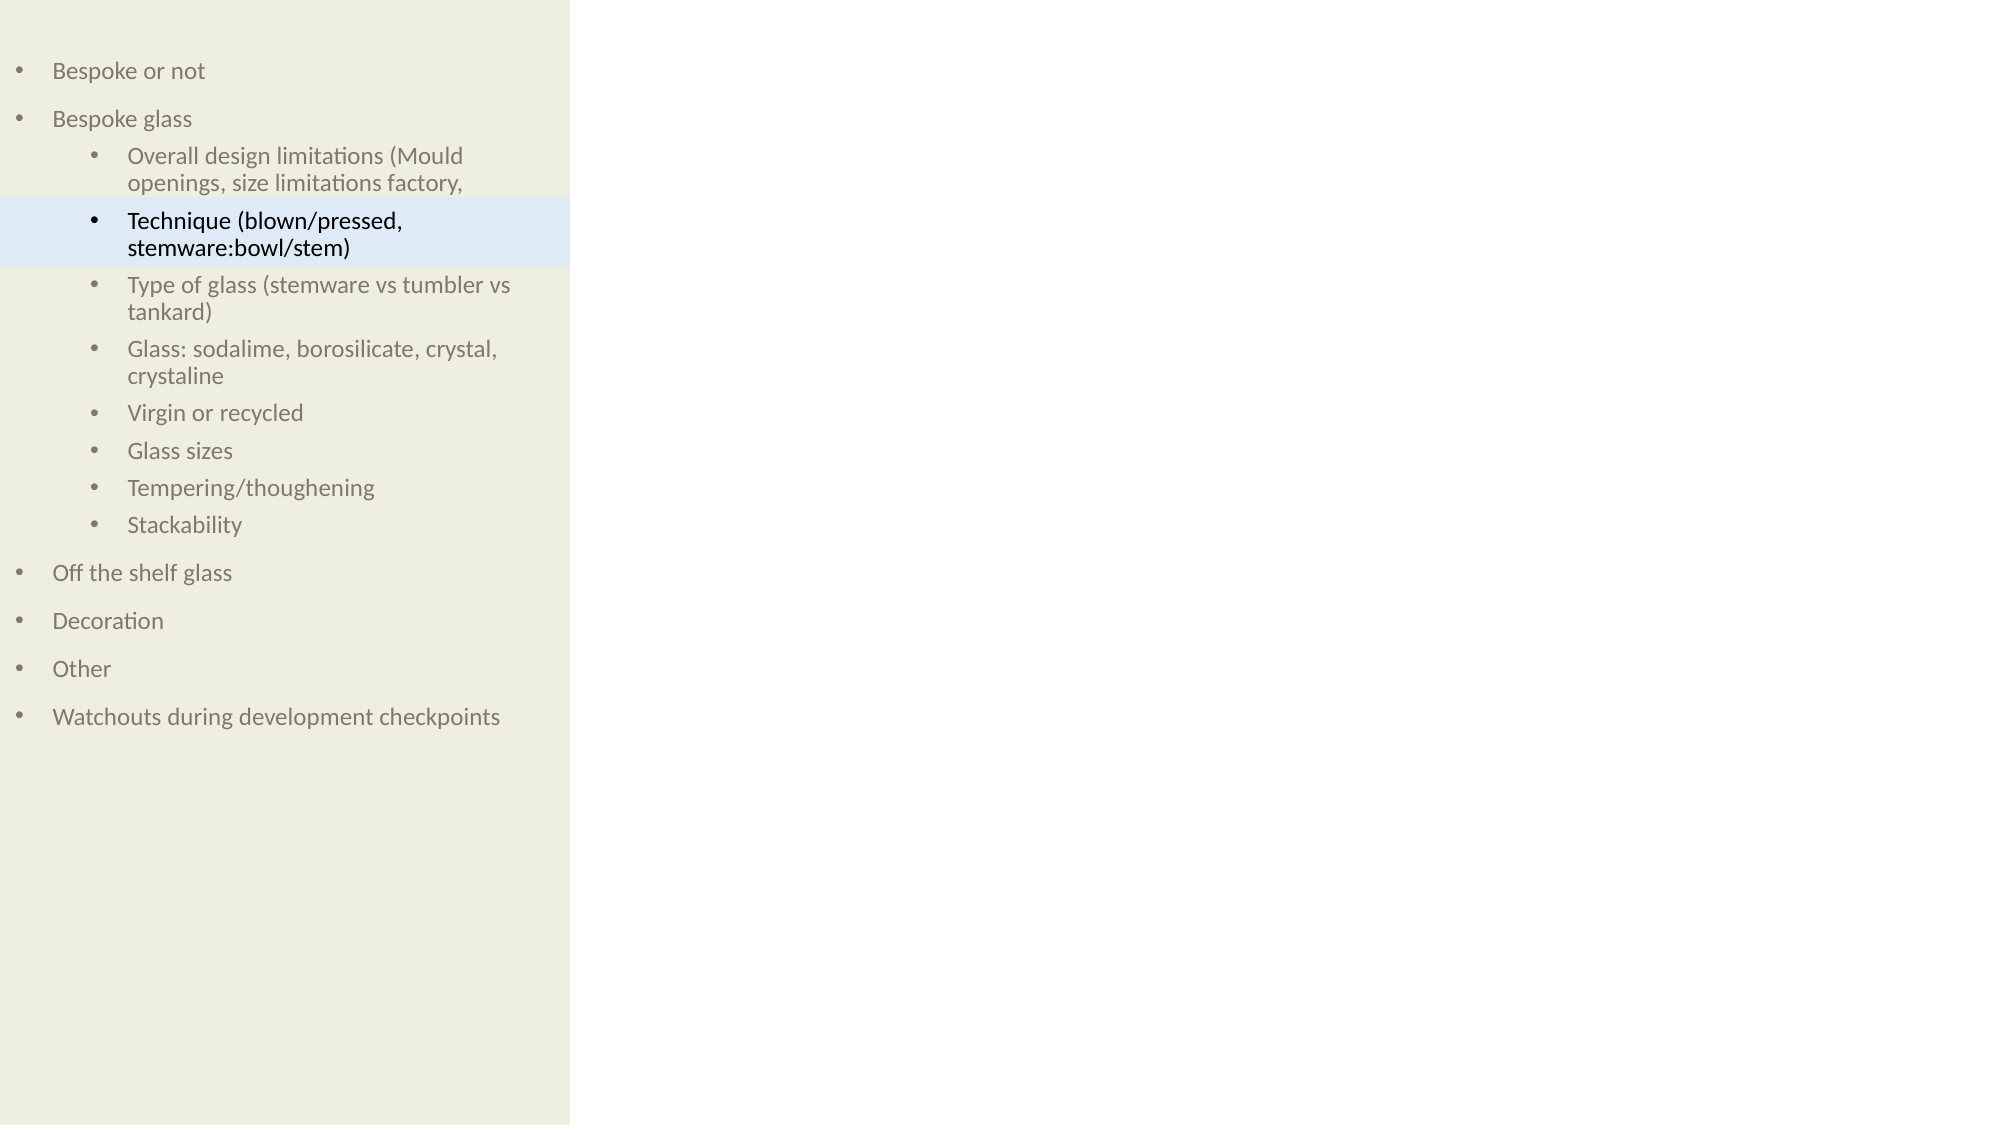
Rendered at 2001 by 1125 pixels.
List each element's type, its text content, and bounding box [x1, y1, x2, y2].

list Bespoke or not Bespoke glass Overall design limitations (Mould openings, size limitations factory, Technique (blown/pressed, stemware:bowl/stem) Type of glass (stemware vs tumbler vs tankard) Glass: sodalime, borosilicate, crystal, crystaline Virgin or recycled Glass sizes Tempering/thoughening Stackability Off the shelf glass Decoration Other Watchouts during development checkpoints [0, 198, 570, 265]
text_box [0, 265, 571, 1125]
text_box [0, 0, 571, 198]
